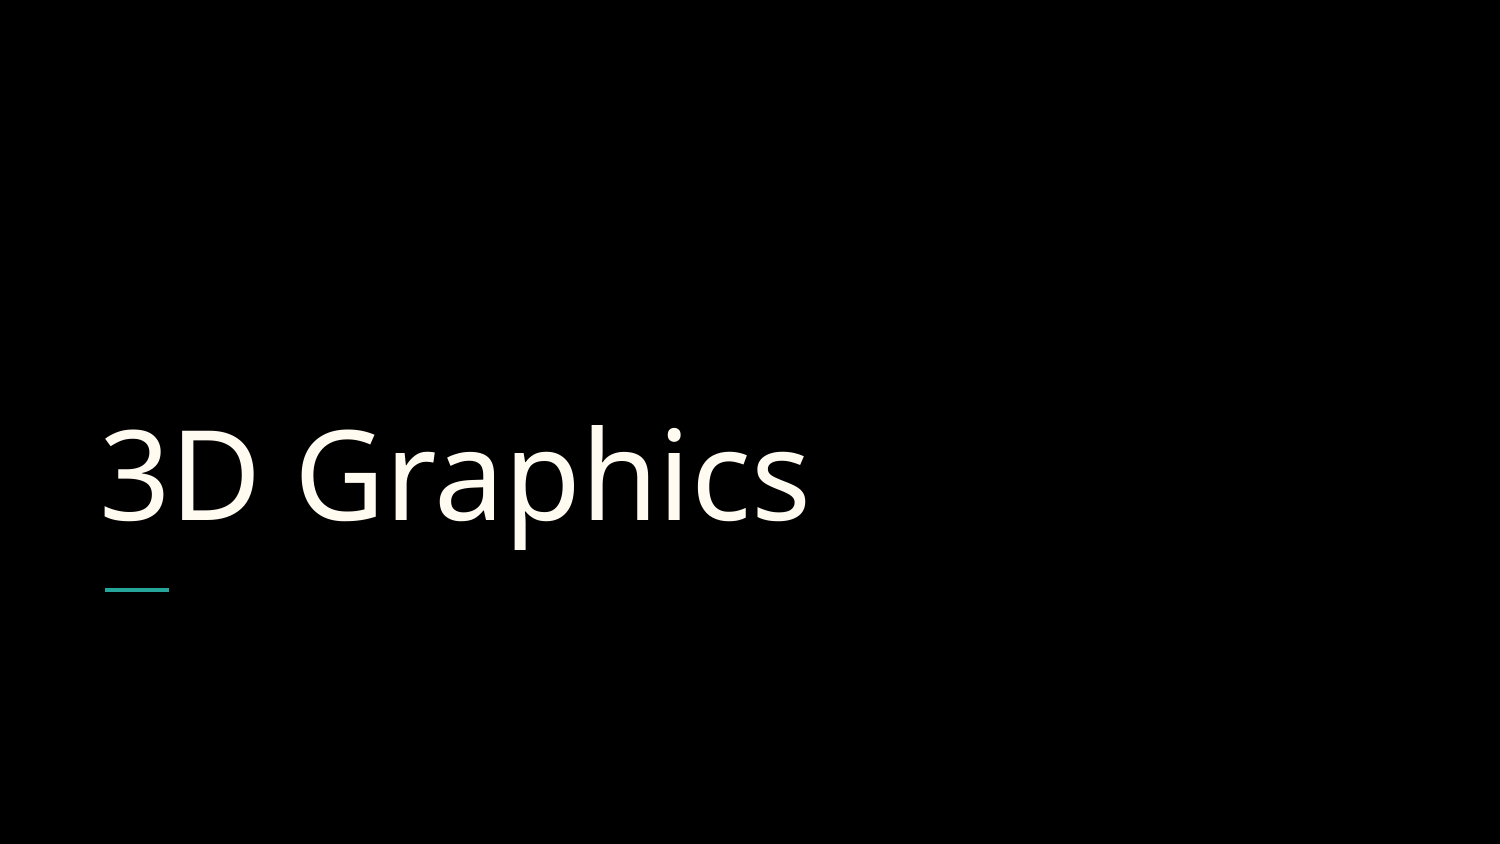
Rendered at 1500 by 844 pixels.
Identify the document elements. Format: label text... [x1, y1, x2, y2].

title 3D Graphics [84, 310, 1416, 561]
